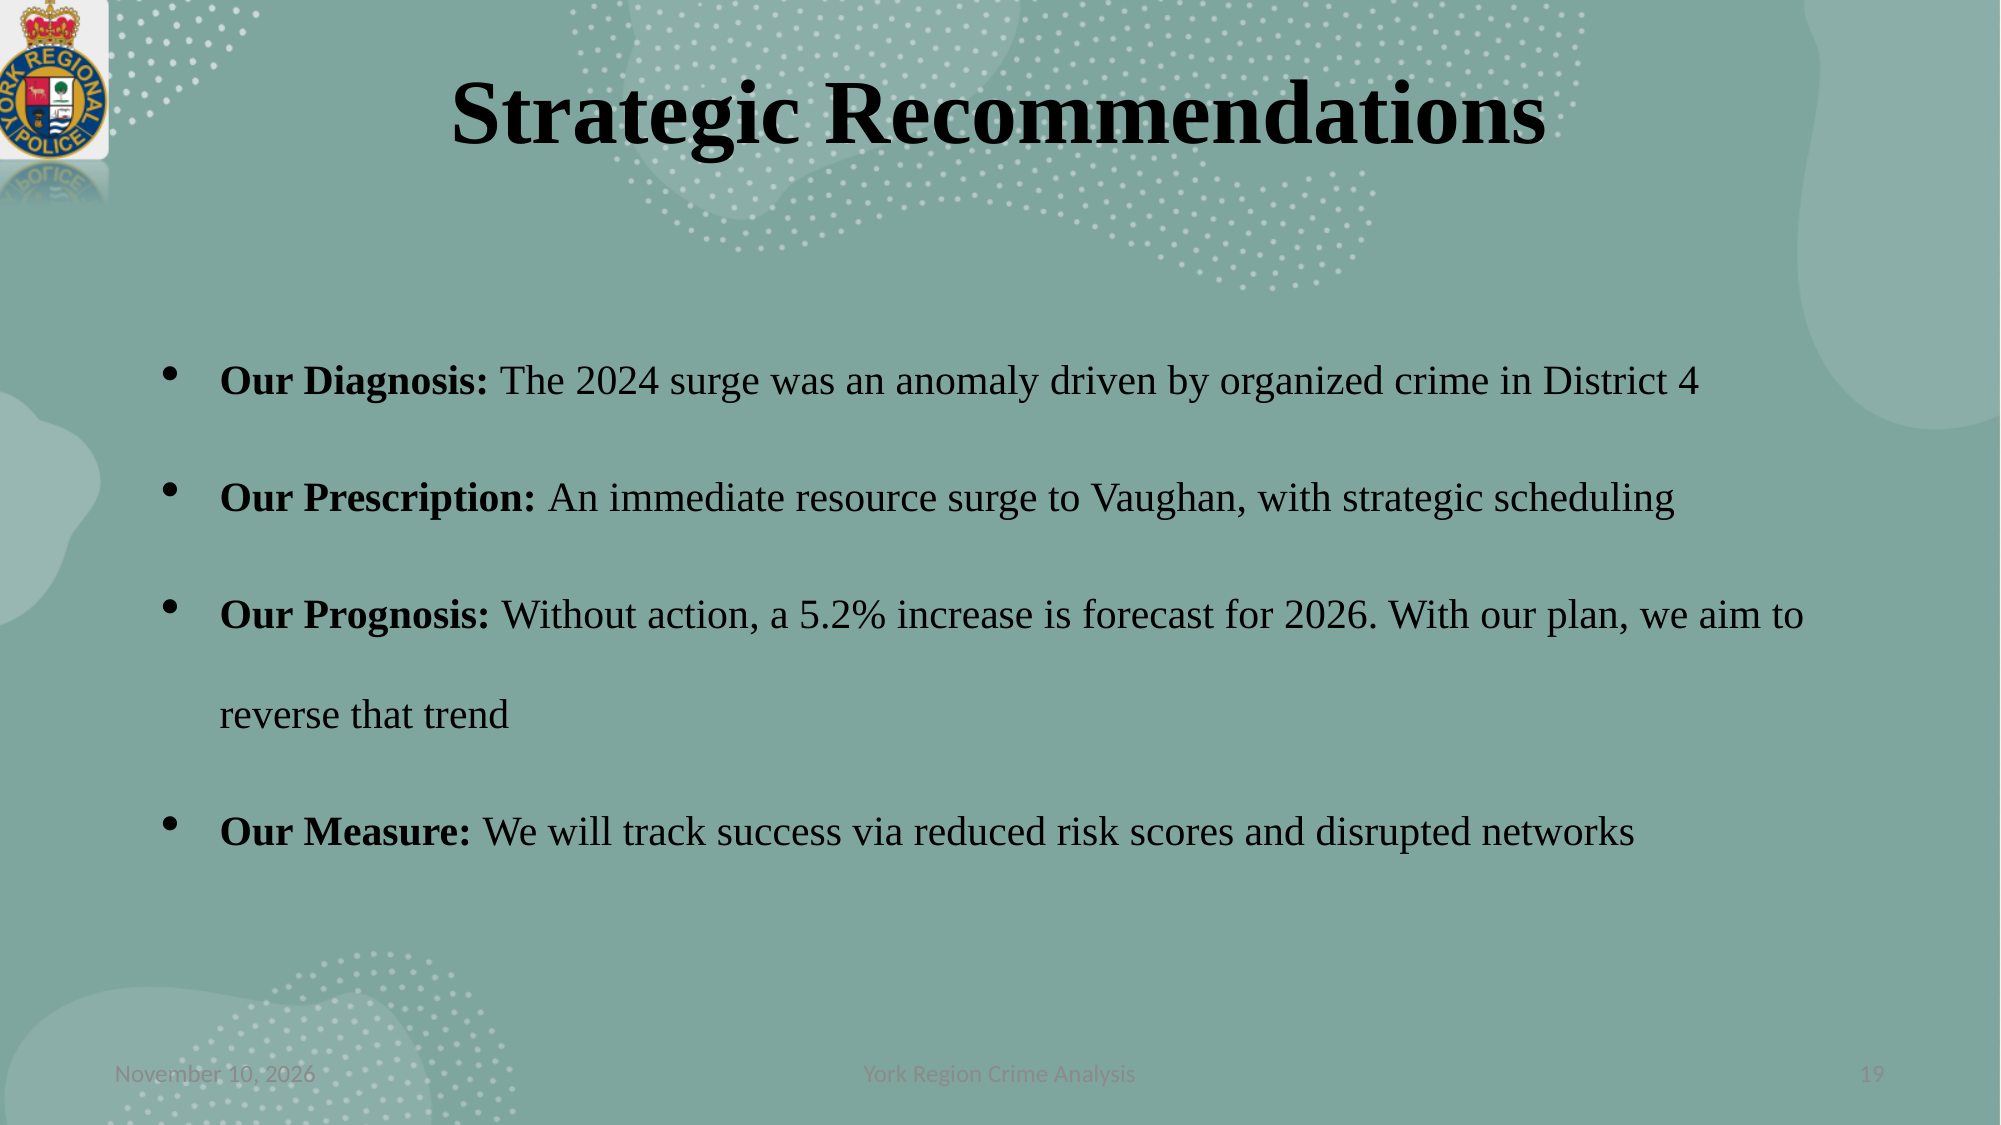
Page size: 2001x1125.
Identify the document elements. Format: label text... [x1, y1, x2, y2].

picture [0, 0, 2001, 1125]
text_box Our Diagnosis: The 2024 surge was an anomaly driven by organized crime in District 4 Our Prescription: An immediate resource surge to Vaughan, with strategic scheduling Our Prognosis: Without action, a 5.2% increase is forecast for 2026. With our plan, we aim to reverse that trend Our Measure: We will track success via reduced risk scores and disrupted networks [148, 295, 1940, 861]
slide_number 19 [1433, 1042, 1900, 1103]
footer York Region Crime Analysis [683, 1042, 1317, 1103]
text_box Strategic Recommendations [435, 44, 1565, 170]
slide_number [99, 1042, 567, 1103]
